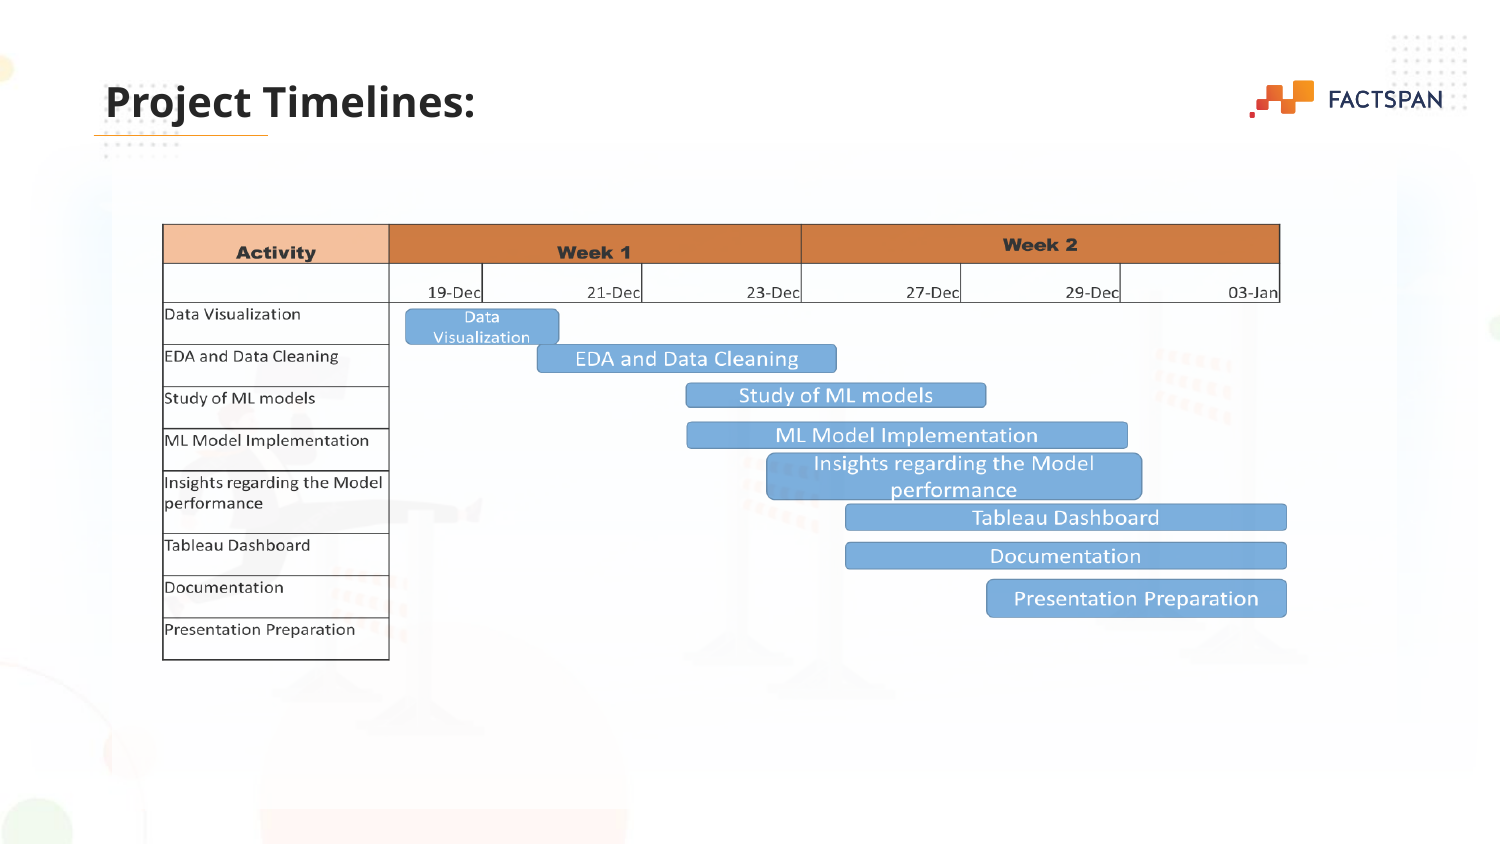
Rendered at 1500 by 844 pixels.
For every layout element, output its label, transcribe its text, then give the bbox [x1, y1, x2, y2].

picture [0, 0, 1500, 844]
text_box Project Timelines: [93, 69, 1090, 136]
